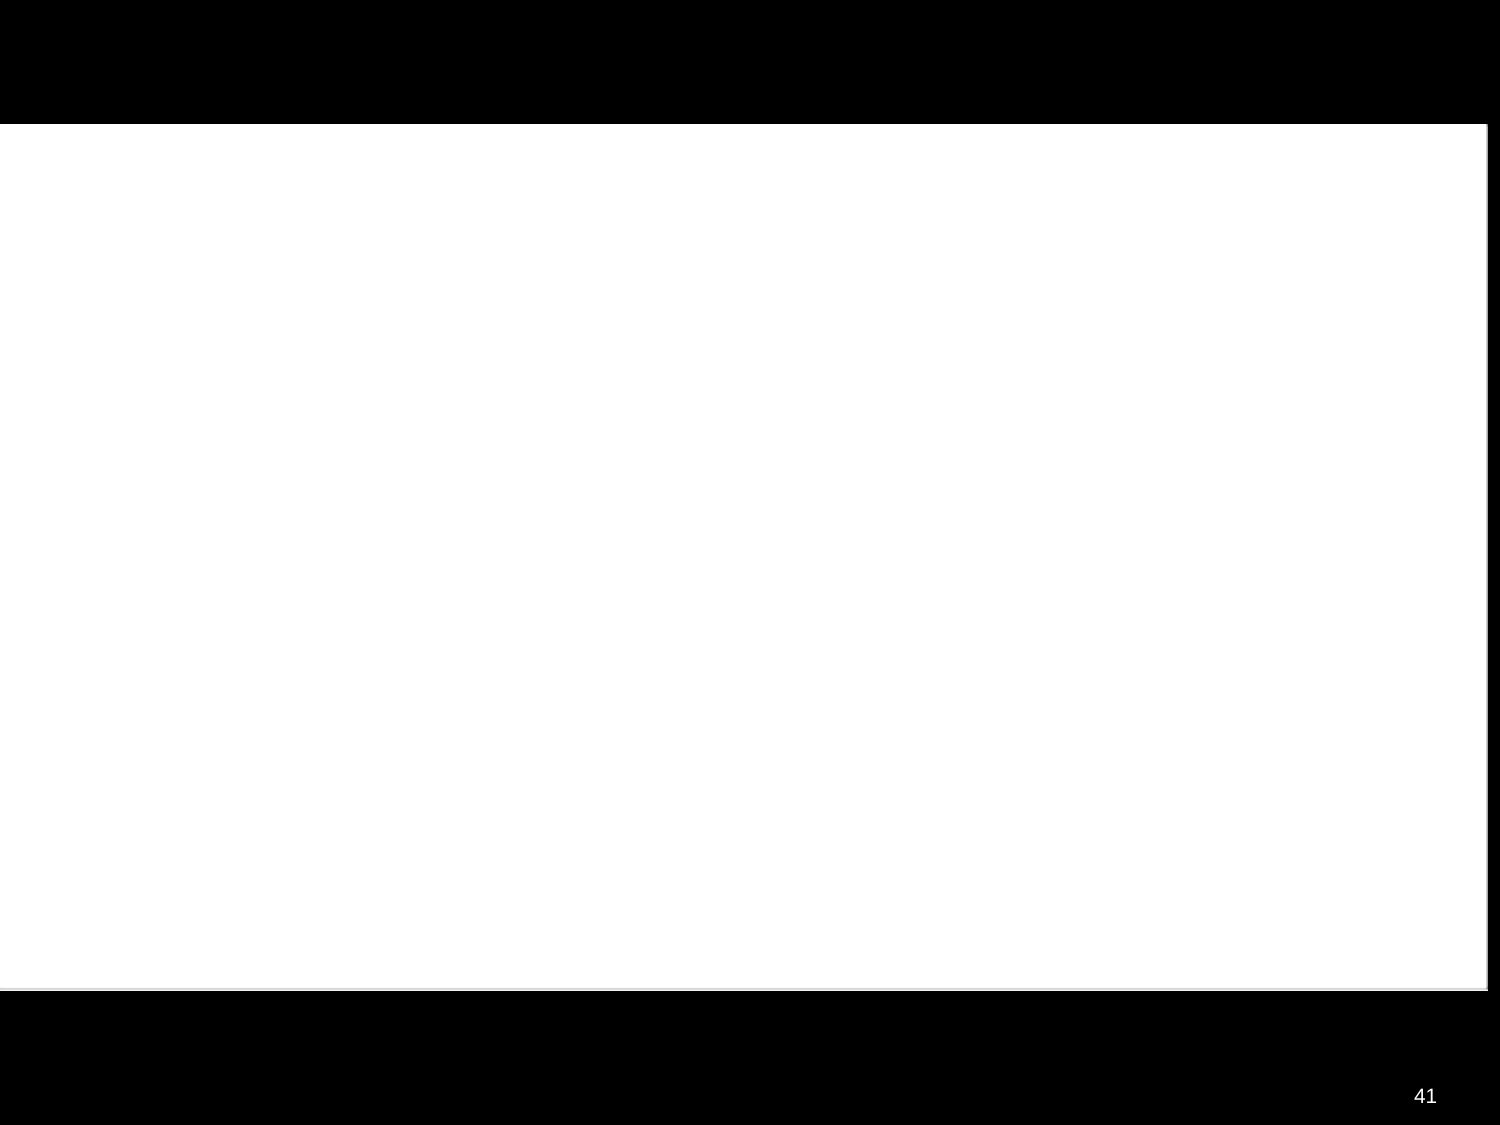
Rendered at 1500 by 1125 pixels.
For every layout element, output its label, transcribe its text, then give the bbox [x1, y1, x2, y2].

picture [0, 124, 1488, 991]
text_box 41 [1310, 1070, 1498, 1121]
text_box 41 [1331, 1074, 1500, 1125]
